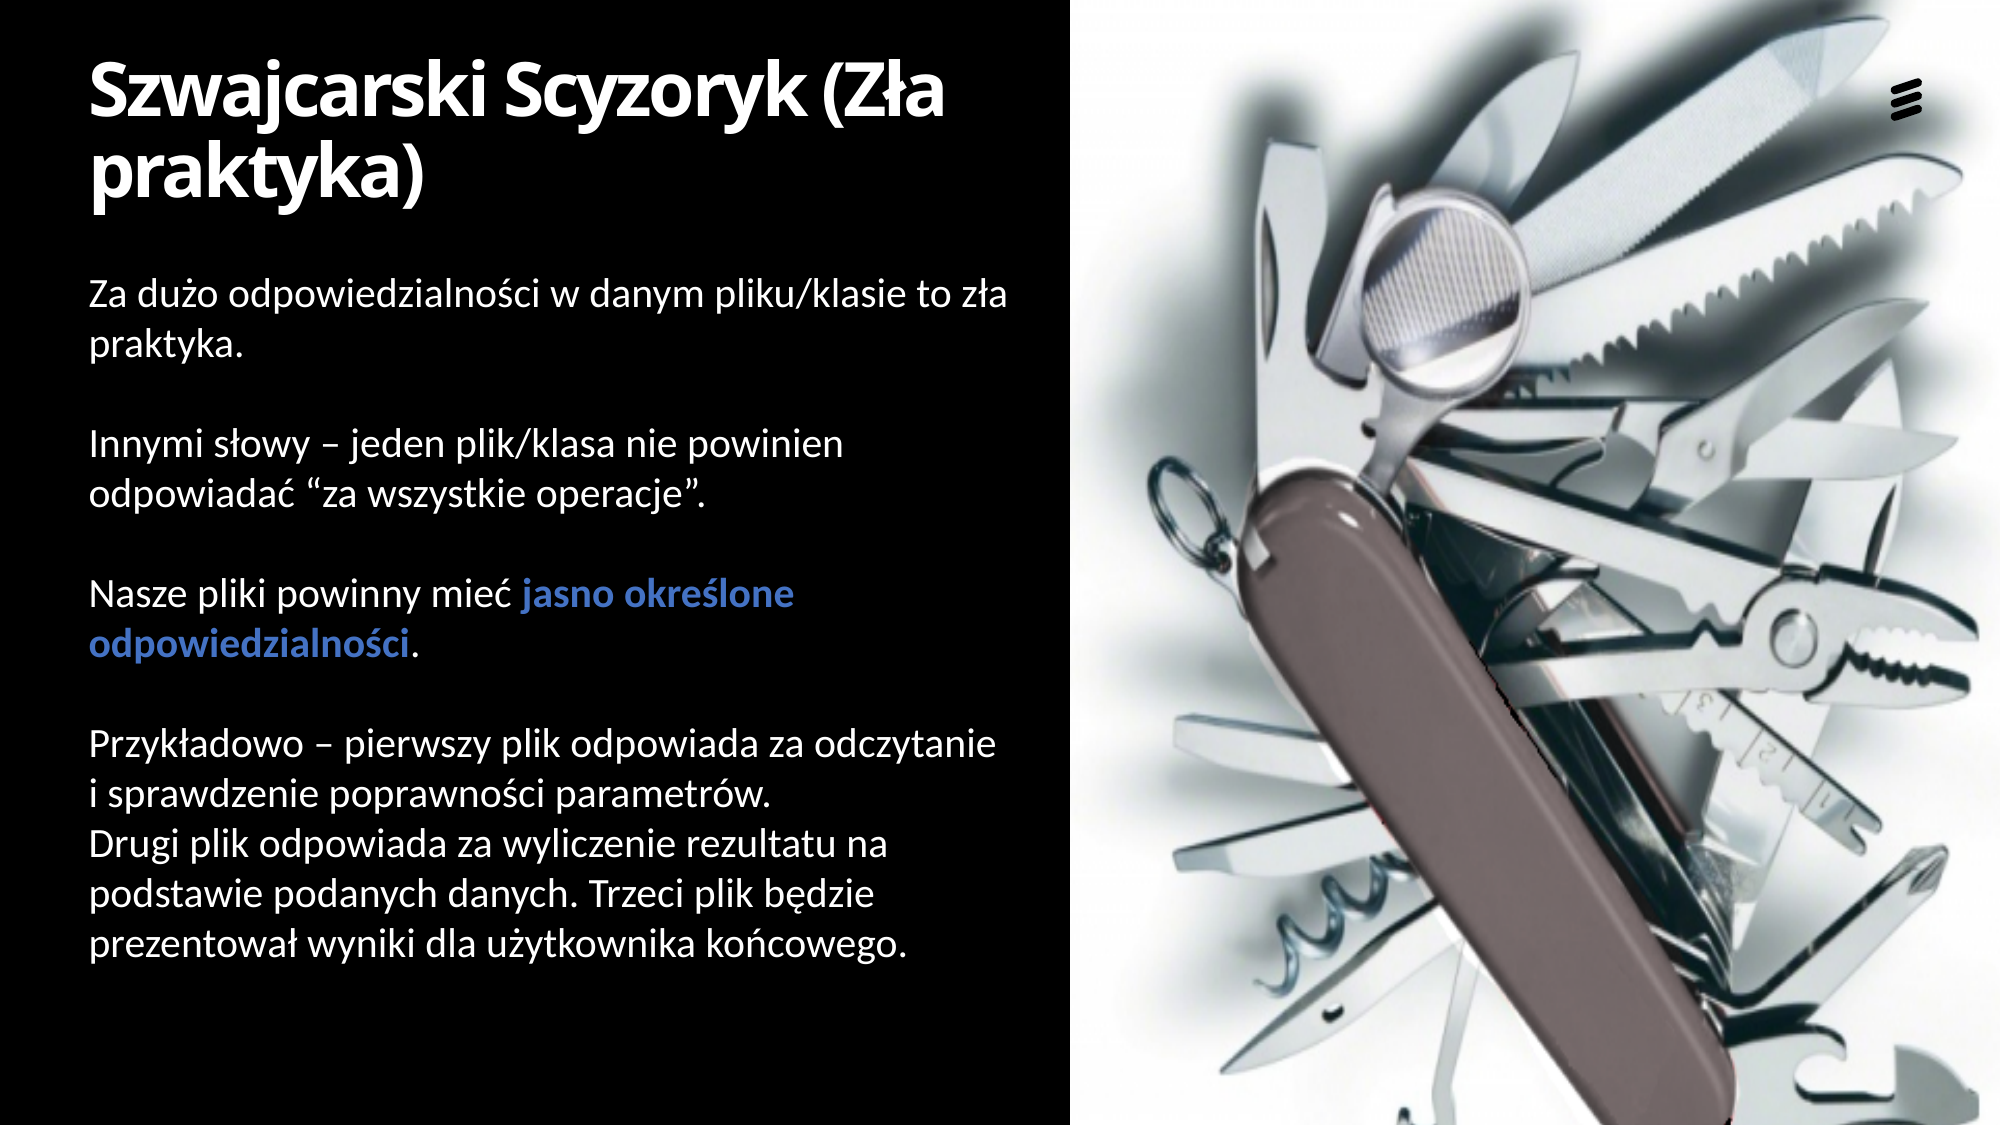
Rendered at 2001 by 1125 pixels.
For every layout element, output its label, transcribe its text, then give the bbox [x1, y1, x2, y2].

title Szwajcarski Scyzoryk (Zła praktyka) [73, 56, 1047, 210]
picture [1866, 70, 1946, 150]
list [1069, 0, 2000, 1125]
text_box Za dużo odpowiedzialności w danym pliku/klasie to zła praktyka. Innymi słowy – jeden plik/klasa nie powinien odpowiadać “za wszystkie operacje”. Nasze pliki powinny mieć jasno określone odpowiedzialności. Przykładowo – pierwszy plik odpowiada za odczytanie i sprawdzenie poprawności parametrów. Drugi plik odpowiada za wyliczenie rezultatu na podstawie podanych danych. Trzeci plik będzie prezentował wyniki dla użytkownika końcowego. [73, 257, 1048, 1074]
